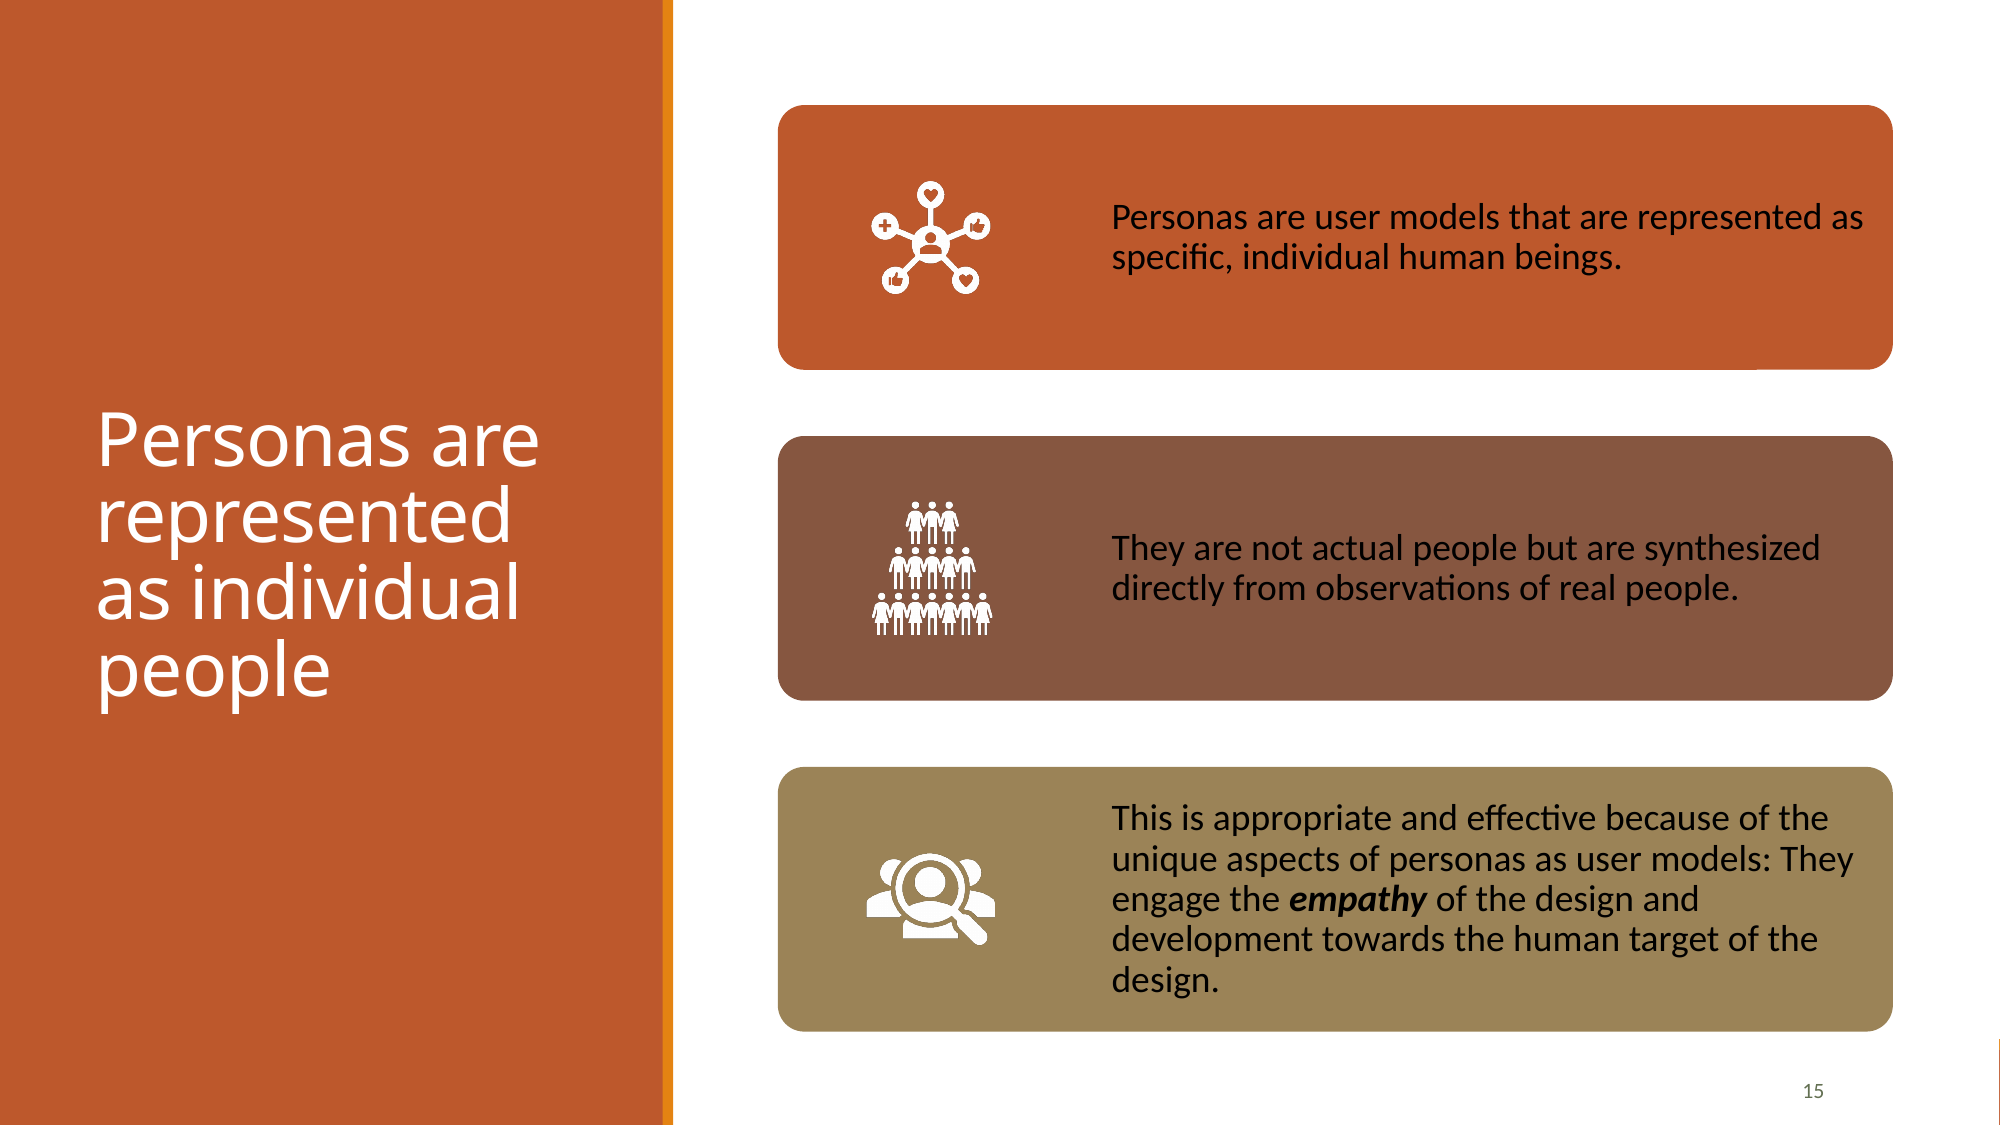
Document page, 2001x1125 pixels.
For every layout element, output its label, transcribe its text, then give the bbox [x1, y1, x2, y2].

slide_number 15 [1660, 1059, 1840, 1120]
text_box [0, 0, 661, 1125]
text_box [661, 0, 674, 1125]
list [777, 104, 1894, 1033]
title Personas are represented as individual people [80, 84, 587, 1032]
text_box [674, 0, 2000, 1125]
